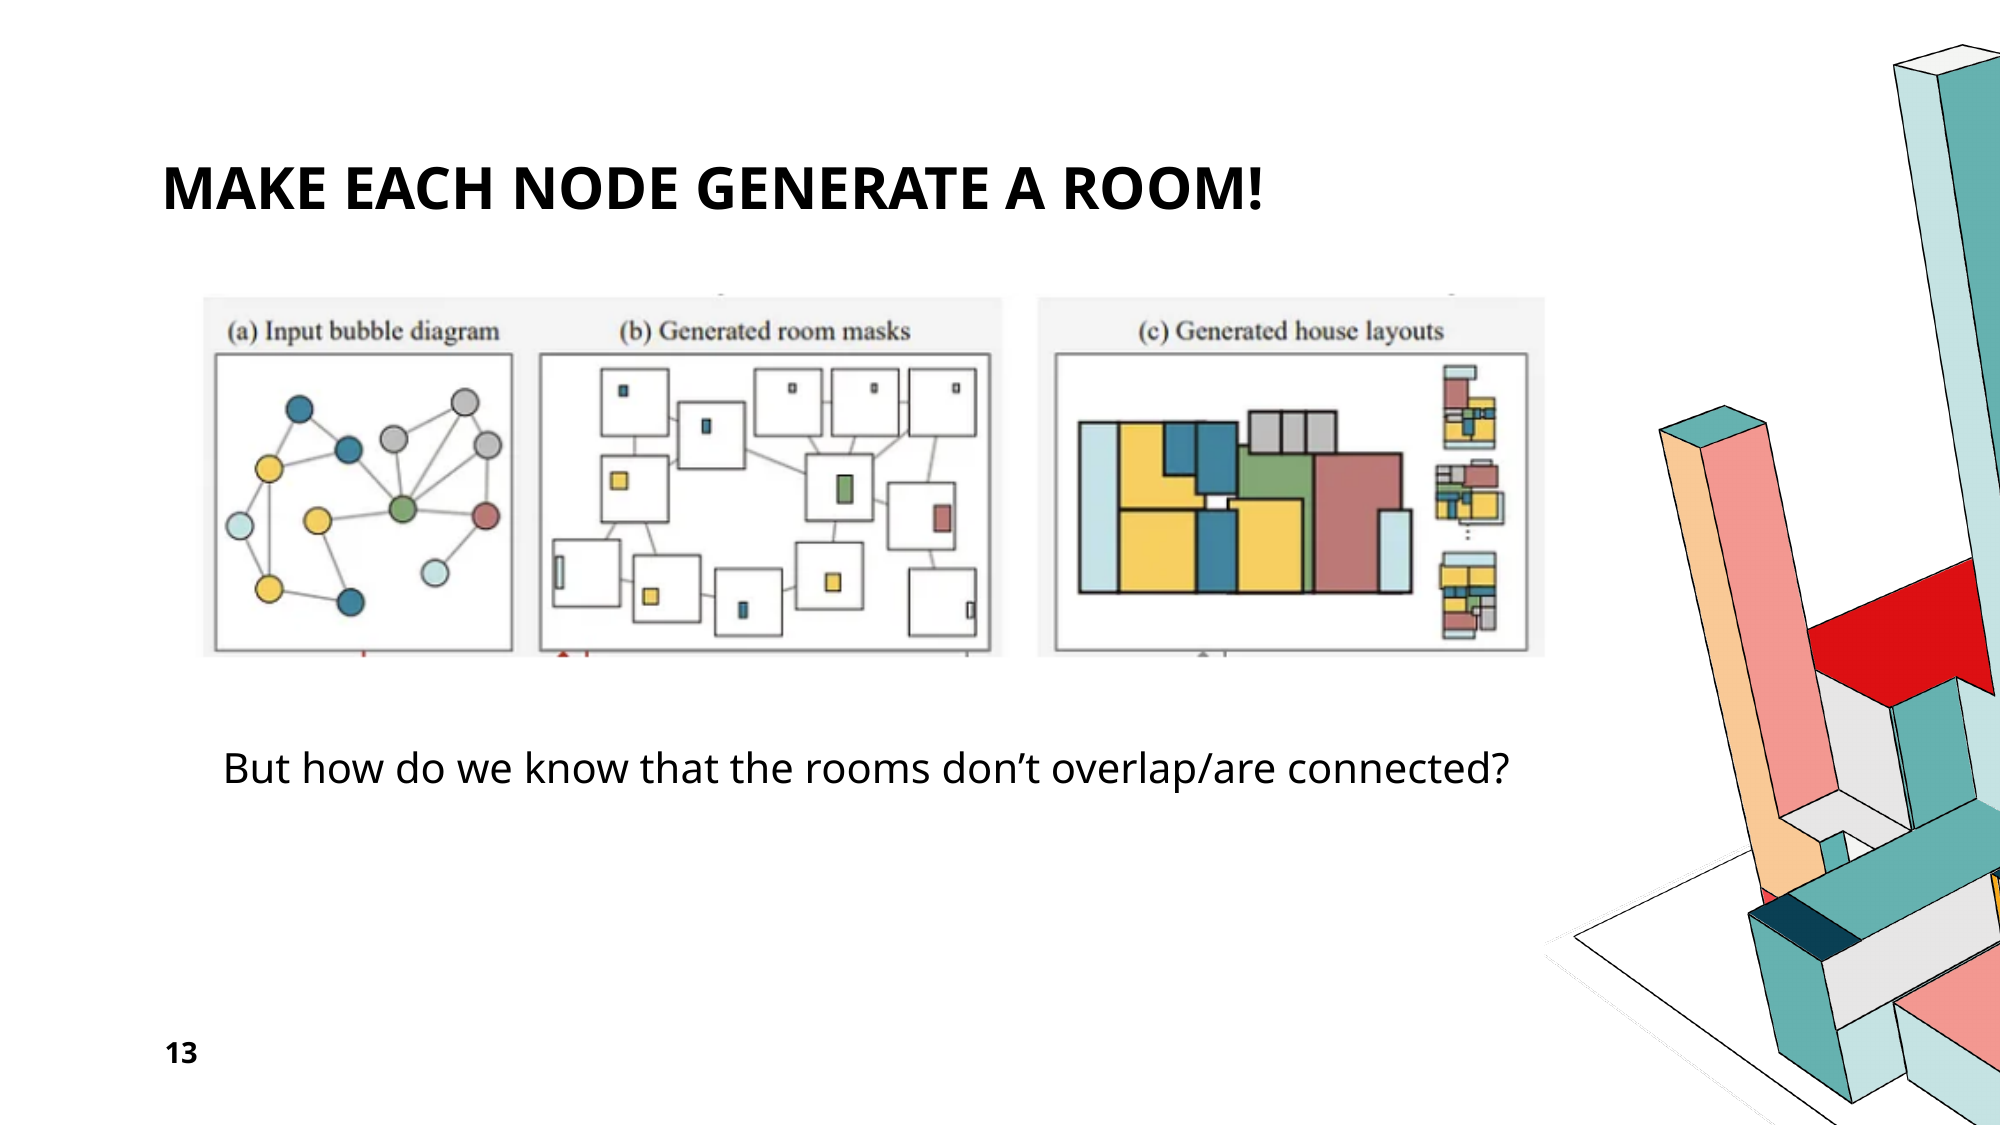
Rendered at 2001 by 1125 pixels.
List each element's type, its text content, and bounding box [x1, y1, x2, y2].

title Make Each node generate a room! [146, 11, 1508, 230]
list But how do we know that the rooms don’t overlap/are connected? [207, 734, 1573, 1125]
slide_number 13 [149, 1024, 588, 1085]
picture [149, 43, 2000, 1125]
